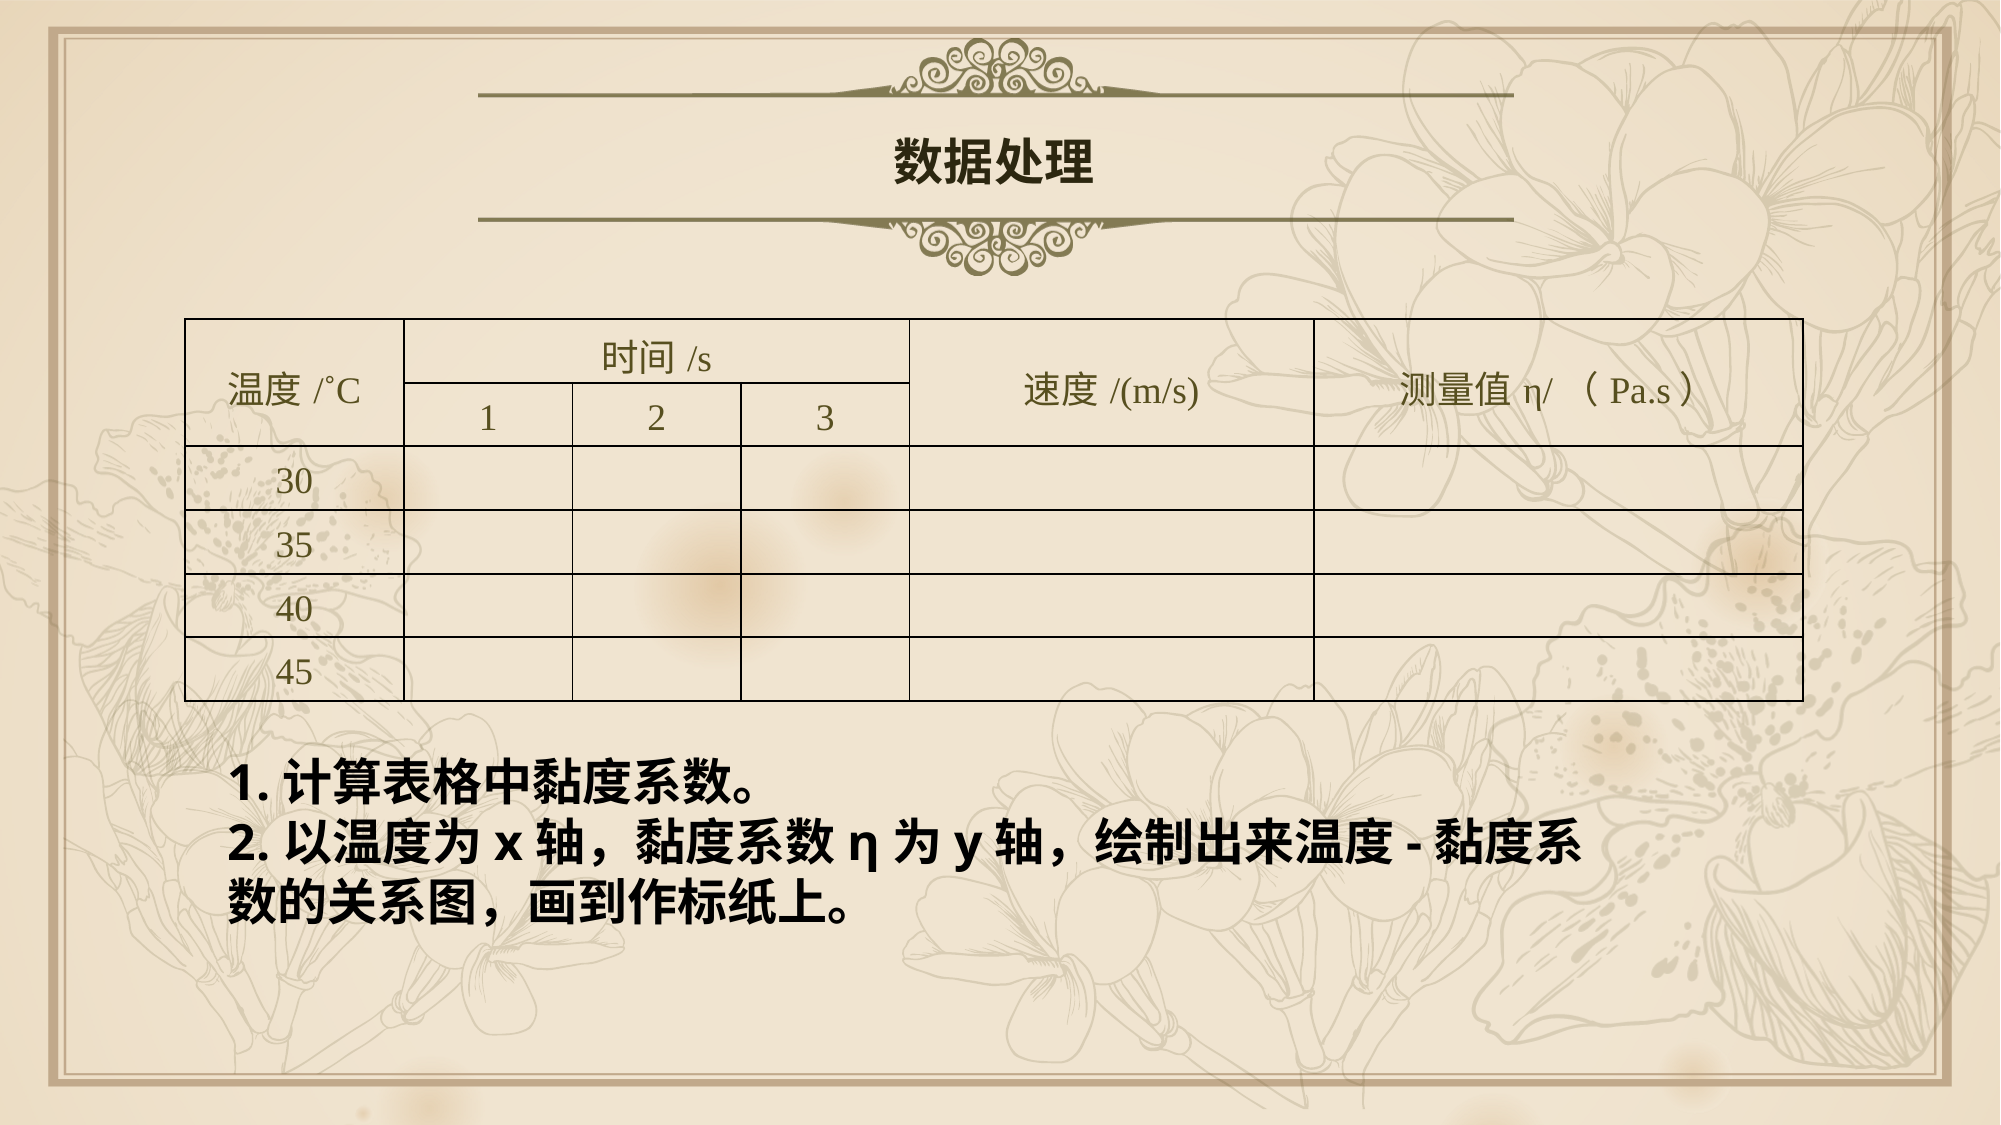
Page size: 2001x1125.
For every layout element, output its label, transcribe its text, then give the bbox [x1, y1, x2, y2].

table_cell 30 [186, 447, 403, 509]
table_cell 45 [186, 638, 403, 700]
table_header 温度/˚C [186, 320, 403, 445]
table_cell [742, 575, 909, 636]
table_cell [910, 447, 1313, 509]
table_cell [573, 575, 740, 636]
table_cell [573, 638, 740, 700]
table_cell [1315, 638, 1802, 700]
table_cell [910, 511, 1313, 573]
table_cell [910, 638, 1313, 700]
table_cell [1315, 575, 1802, 636]
table_header 时间/s [405, 320, 909, 382]
table_header 测量值η/（Pa.s） [1315, 320, 1802, 445]
table_cell [405, 638, 572, 700]
table_header 速度/(m/s) [910, 320, 1313, 445]
table_cell 1 [405, 384, 572, 445]
table_cell [1315, 511, 1802, 573]
text_box 1.计算表格中黏度系数。 2.以温度为x轴，黏度系数η为y轴，绘制出来温度-黏度系数的关系图，画到作标纸上。 [213, 743, 1610, 939]
table_cell 40 [186, 575, 403, 636]
table_cell [405, 511, 572, 573]
table_cell [573, 447, 740, 509]
table_cell [742, 511, 909, 573]
table_cell [742, 447, 909, 509]
table_cell [573, 511, 740, 573]
table_cell [910, 575, 1313, 636]
picture [0, 0, 2001, 1125]
table_cell [742, 638, 909, 700]
table_cell [405, 447, 572, 509]
table_cell 3 [742, 384, 909, 445]
table_cell [1315, 447, 1802, 509]
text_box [477, 38, 1515, 277]
table_cell 2 [573, 384, 740, 445]
table_cell 35 [186, 511, 403, 573]
table_cell [405, 575, 572, 636]
